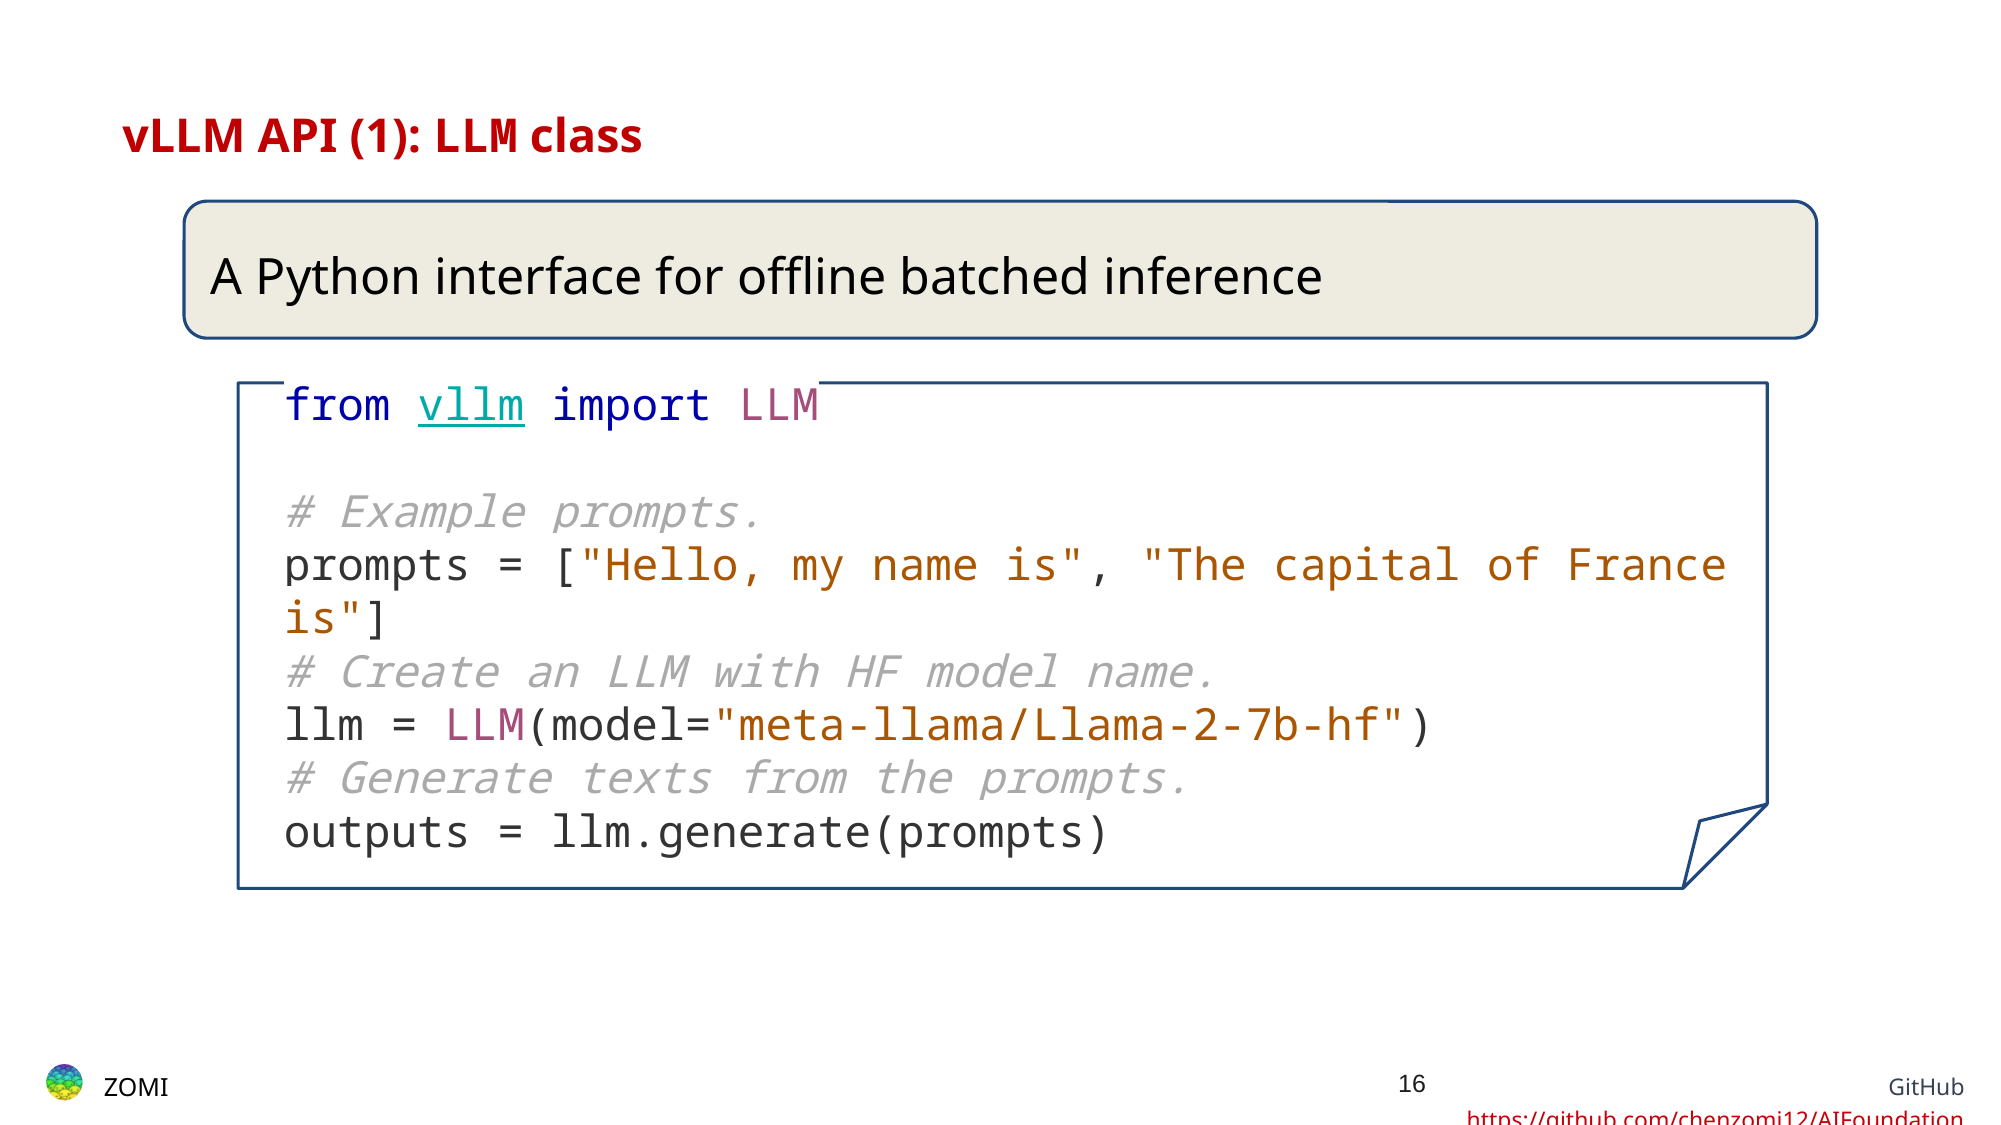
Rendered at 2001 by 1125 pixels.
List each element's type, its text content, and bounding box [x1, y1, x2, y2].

picture [47, 1065, 82, 1100]
text_box A Python interface for offline batched inference [184, 201, 1817, 339]
text_box [238, 850, 1722, 889]
title vLLM API (1): LLM class [102, 85, 1901, 183]
text_box from vllm import LLM # Example prompts. prompts = ["Hello, my name is", "The capital of France is"] # Create an LLM with HF model name. llm = LLM(model="meta-llama/Llama-2-7b-hf") # Generate texts from the prompts. outputs = llm.generate(prompts) [184, 382, 1845, 850]
